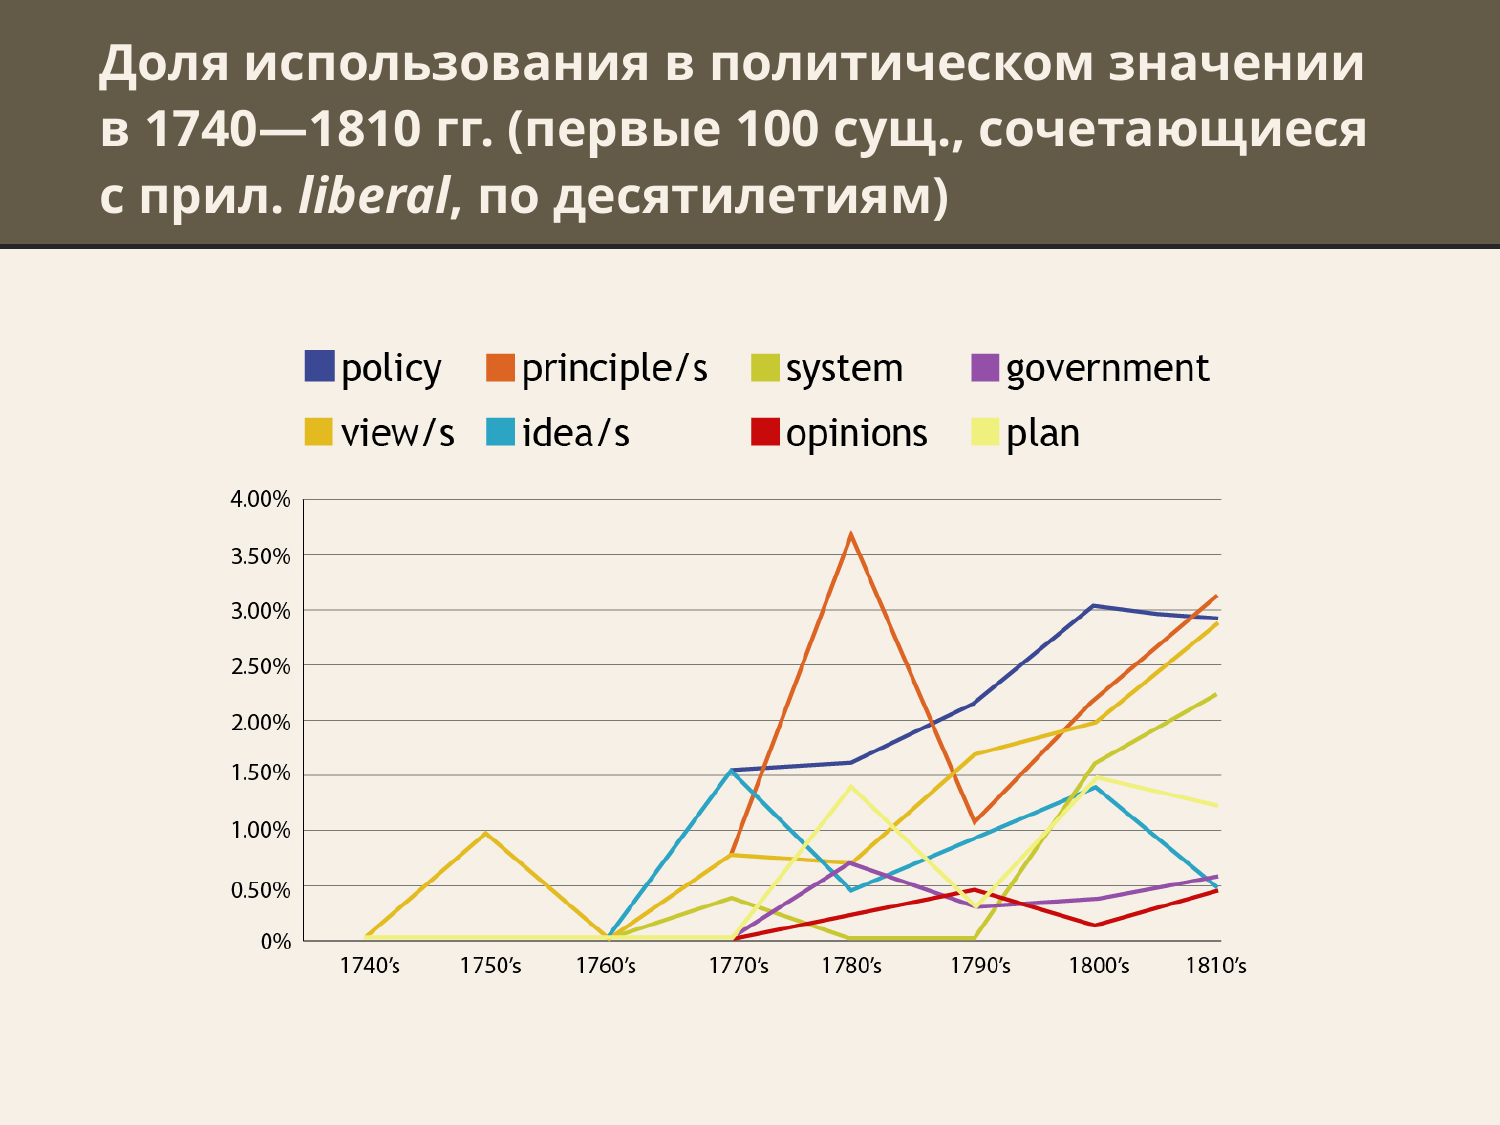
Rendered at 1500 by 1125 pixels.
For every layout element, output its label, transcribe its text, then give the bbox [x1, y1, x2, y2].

picture [223, 334, 1277, 992]
title Доля использования в политическом значении в 1740—1810 гг. (первые 100 сущ., сочетающиеся с прил. liberal, по десятилетиям) [84, 0, 1435, 247]
